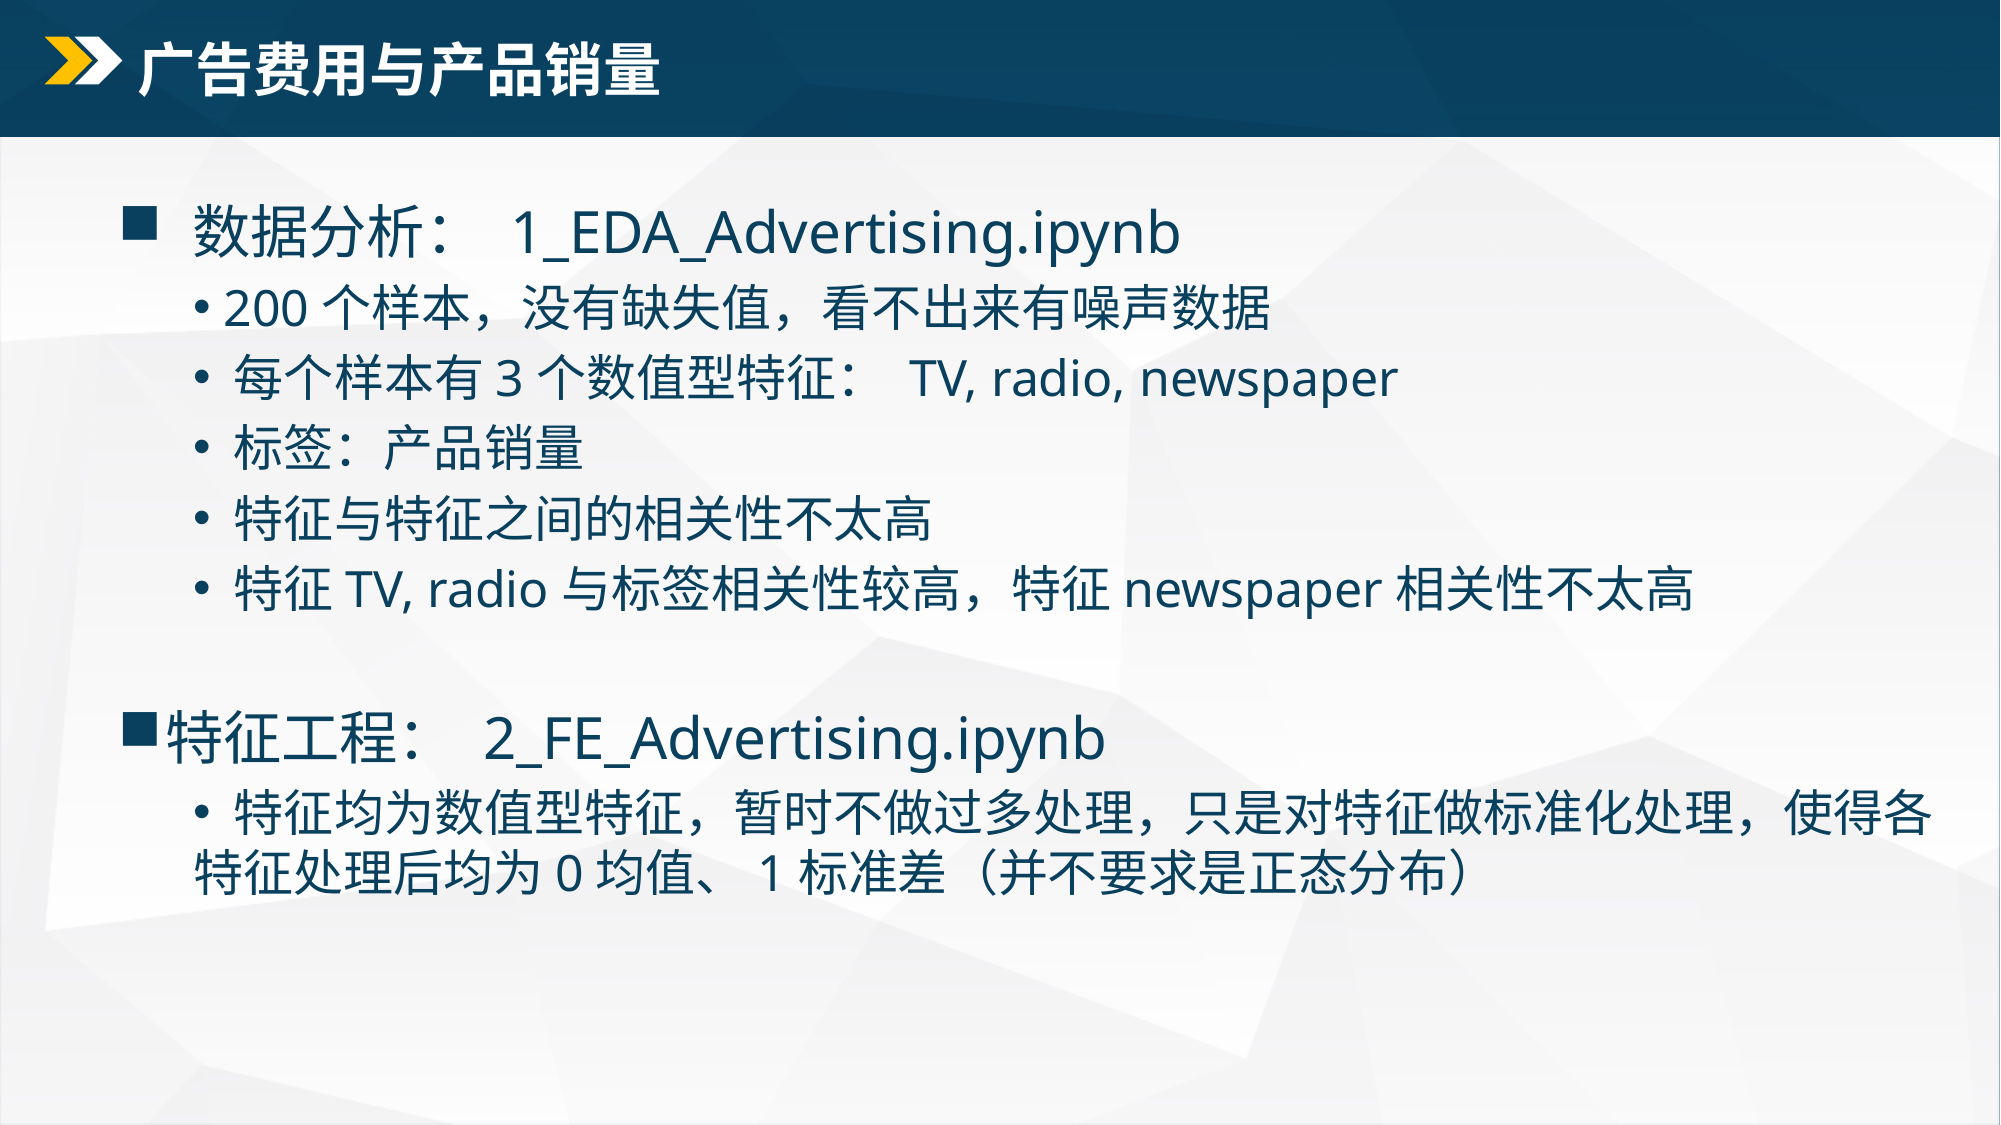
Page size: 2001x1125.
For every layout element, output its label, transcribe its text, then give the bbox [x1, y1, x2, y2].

list 数据分析： 1_EDA_Advertising.ipynb 200个样本，没有缺失值，看不出来有噪声数据 每个样本有3个数值型特征： TV, radio, newspaper 标签：产品销量 特征与特征之间的相关性不太高 特征TV, radio与标签相关性较高，特征newspaper相关性不太高 特征工程： 2_FE_Advertising.ipynb 特征均为数值型特征，暂时不做过多处理，只是对特征做标准化处理，使得各特征处理后均为0均值、1标准差（并不要求是正态分布） [103, 188, 1950, 1048]
title 广告费用与产品销量 [122, 33, 1755, 124]
picture [0, 0, 2000, 1125]
